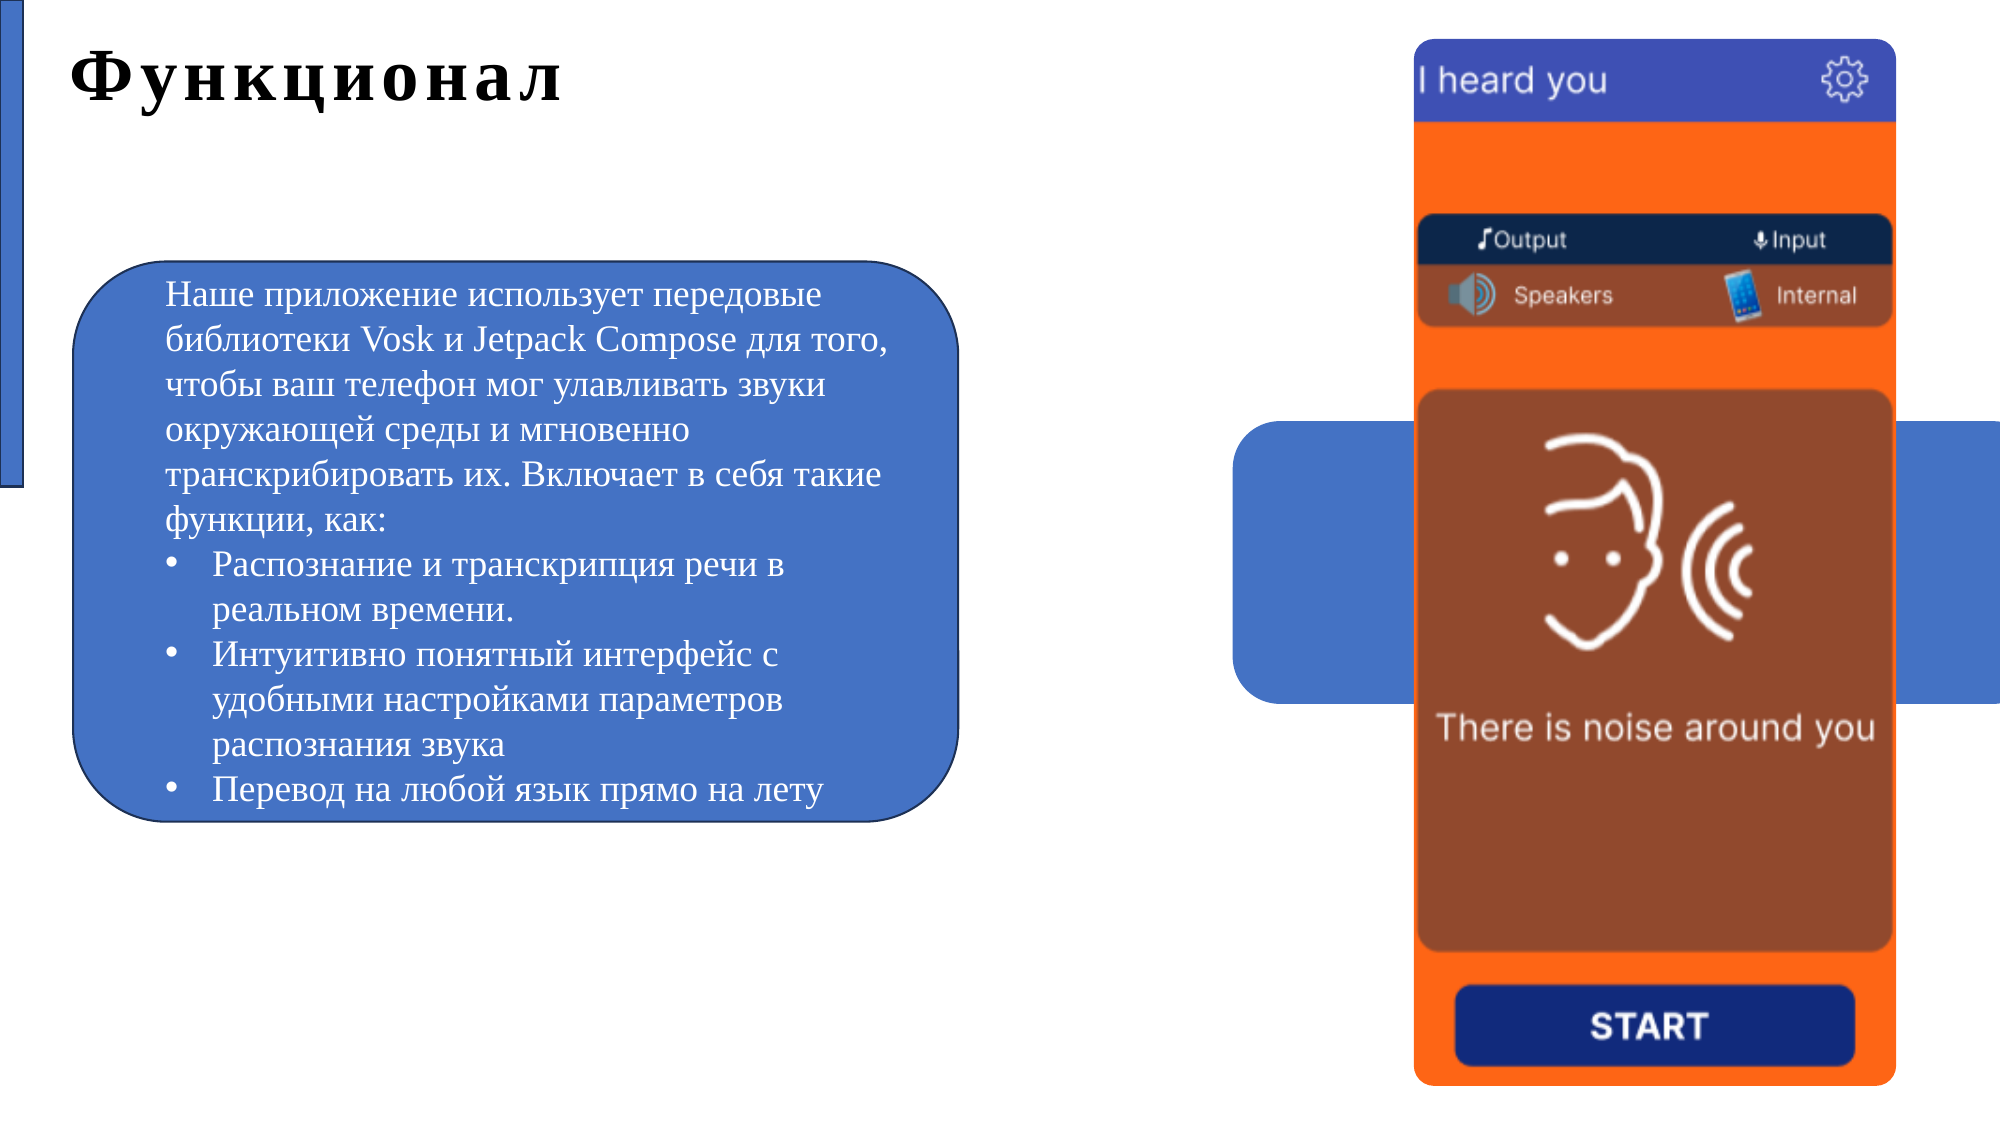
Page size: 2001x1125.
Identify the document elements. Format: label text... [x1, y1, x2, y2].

text_box [72, 261, 900, 823]
picture [1413, 38, 1897, 1086]
text_box [1897, 420, 2000, 705]
text_box Функционал [54, 17, 721, 123]
text_box [1231, 420, 1413, 705]
text_box Наше приложение использует передовые библиотеки Vosk и Jetpack Compose для того, чтобы ваш телефон мог улавливать звуки окружающей среды и мгновенно транскрибировать их. Включает в себя такие функции, как: Распознание и транскрипция речи в реальном времени. Интуитивно понятный интерфейс с удобными настройками параметров распознания звука Перевод на любой язык прямо на лету [150, 261, 959, 816]
text_box [0, 0, 24, 488]
